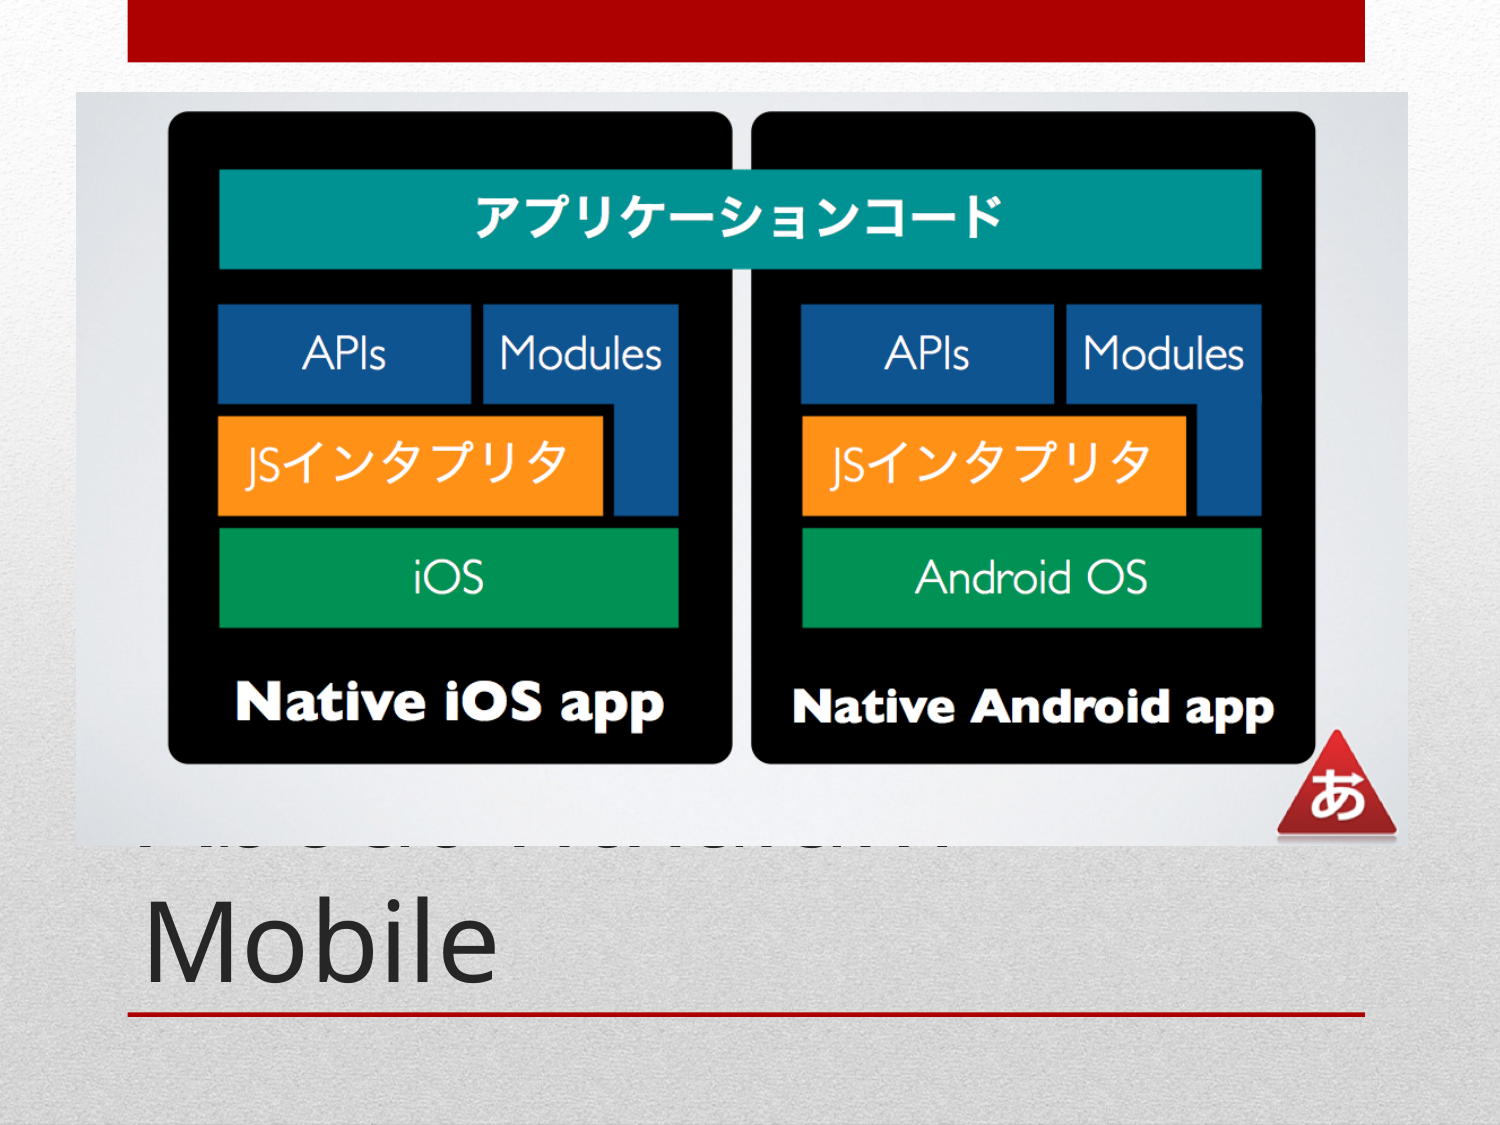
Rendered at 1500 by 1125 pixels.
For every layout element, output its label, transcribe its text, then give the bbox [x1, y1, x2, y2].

picture [75, 91, 1409, 847]
title About Titnaium Mobile [125, 858, 1238, 1013]
